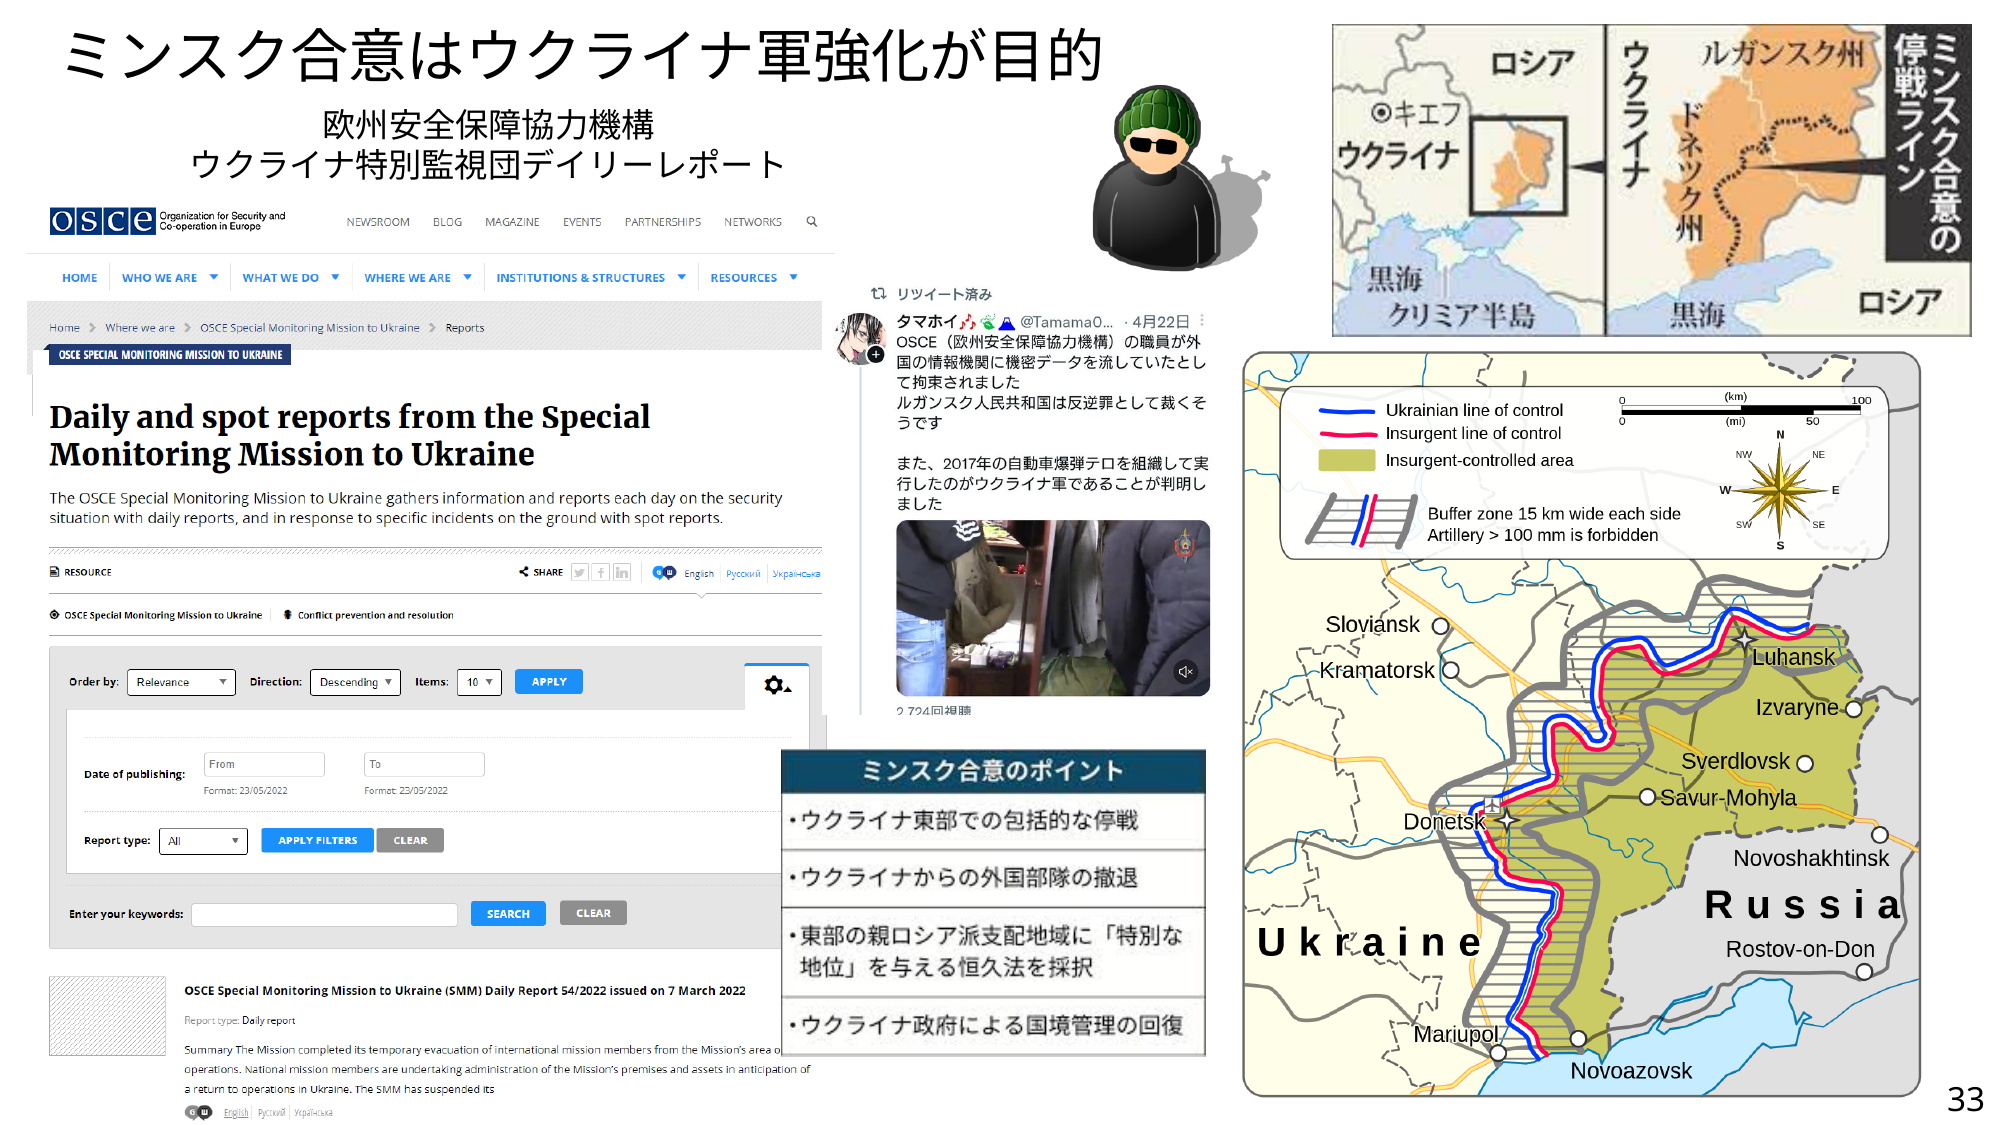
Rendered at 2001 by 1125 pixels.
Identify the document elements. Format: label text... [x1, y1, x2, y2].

picture [1332, 24, 1972, 337]
picture [27, 188, 1218, 1125]
text_box 欧州安全保障協力機構 ウクライナ特別監視団デイリーレポート [137, 96, 841, 192]
text_box 33 [1919, 1071, 2000, 1125]
picture [1091, 84, 1271, 275]
text_box ミンスク合意はウクライナ軍強化が目的 [0, 11, 1164, 96]
picture [1239, 348, 1924, 1101]
